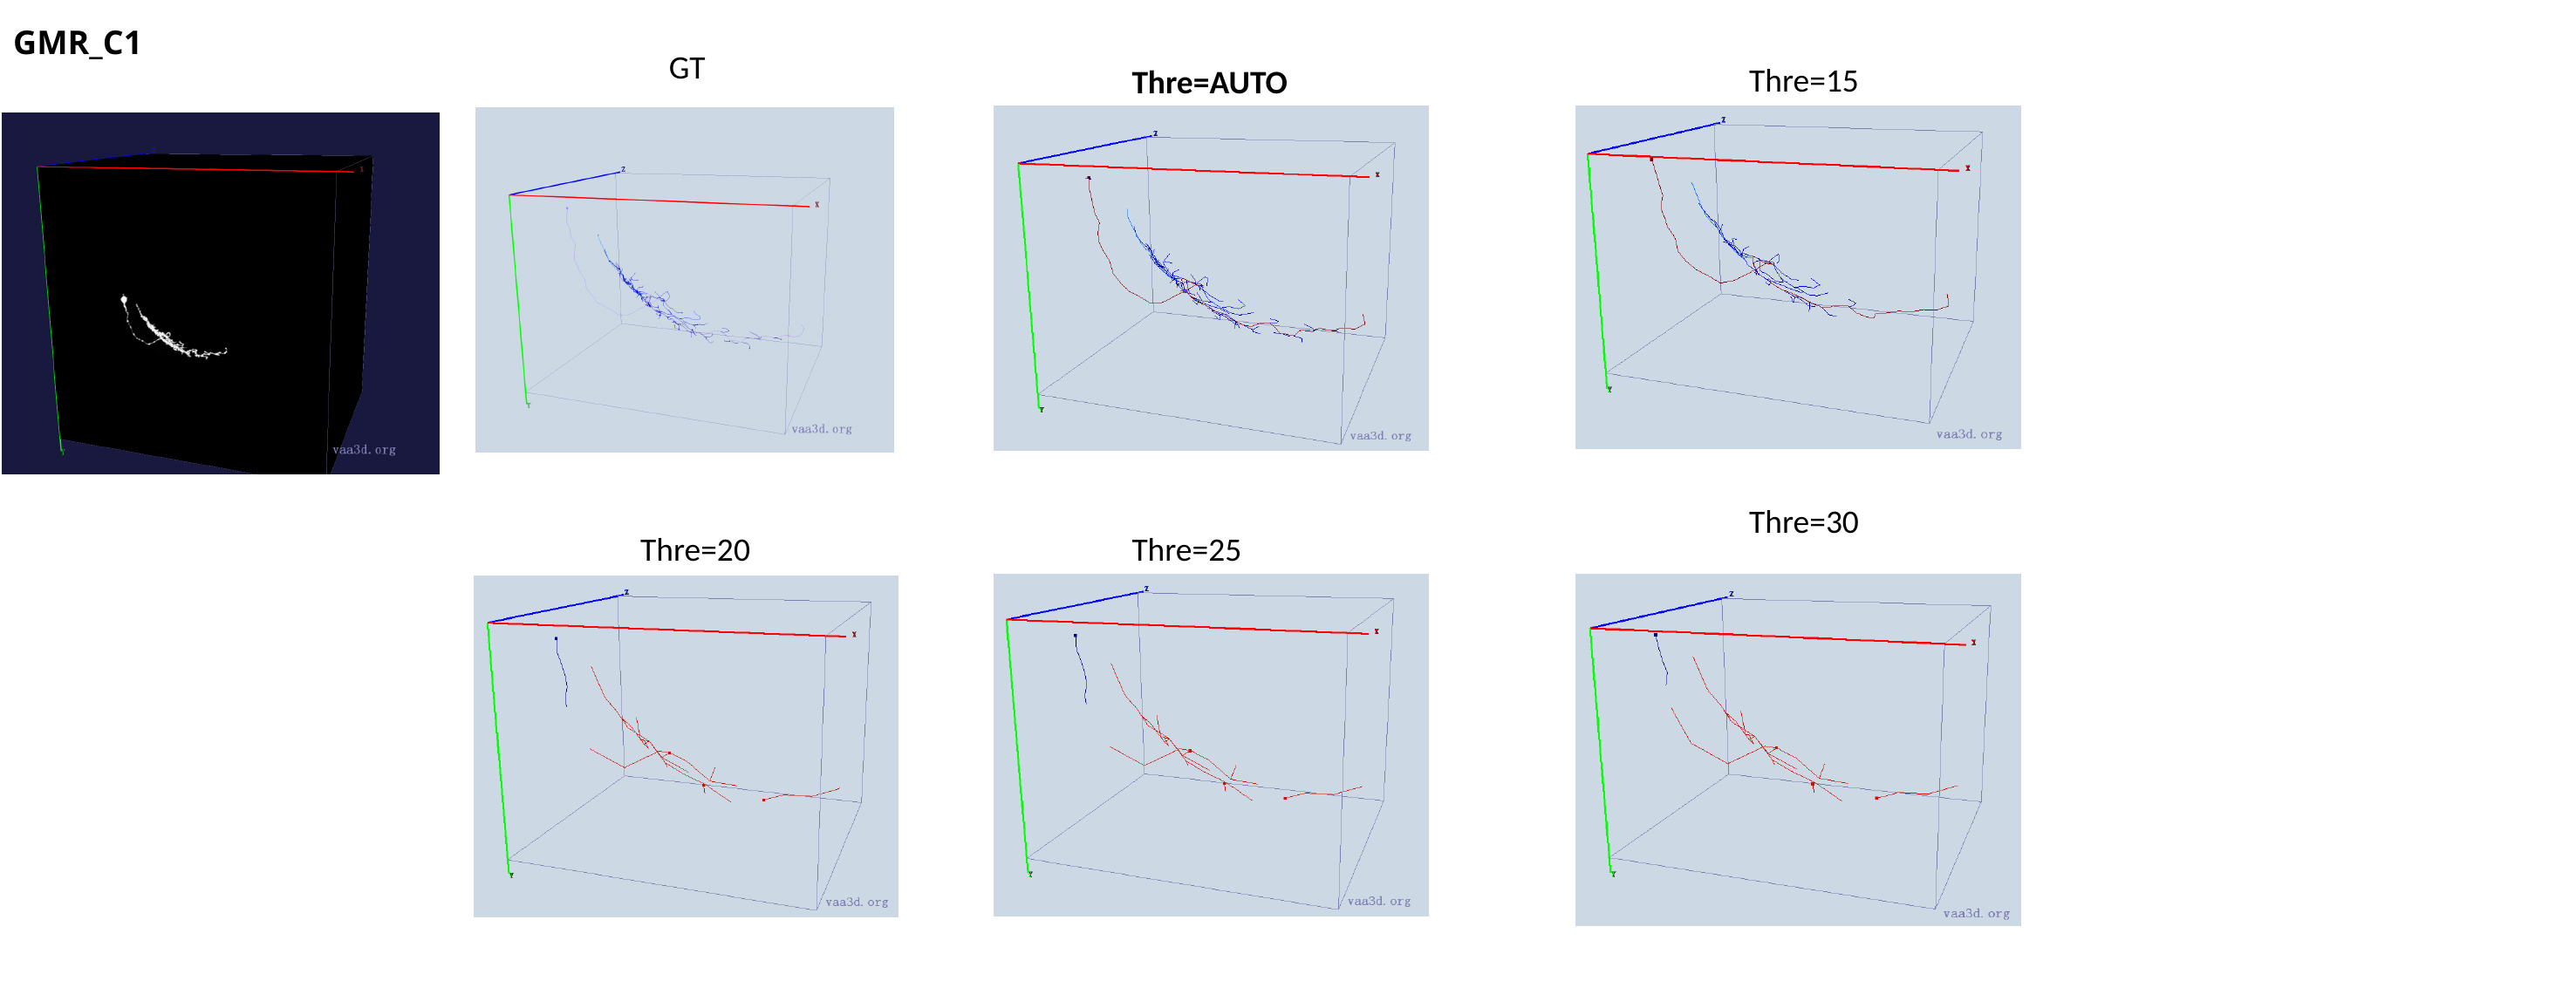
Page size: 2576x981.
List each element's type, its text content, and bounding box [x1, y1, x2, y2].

text_box GMR_C1 [0, 15, 156, 68]
text_box GT [656, 39, 740, 92]
text_box Thre=AUTO [1118, 54, 1303, 106]
picture [1575, 574, 2021, 926]
picture [994, 106, 1429, 451]
text_box Thre=15 [1736, 52, 1921, 106]
picture [475, 107, 894, 453]
picture [994, 574, 1429, 917]
picture [1575, 106, 2021, 449]
text_box Thre=30 [1736, 494, 1921, 547]
text_box Thre=20 [627, 521, 780, 575]
text_box Thre=25 [1118, 521, 1303, 574]
picture [2, 112, 440, 474]
picture [473, 576, 899, 917]
